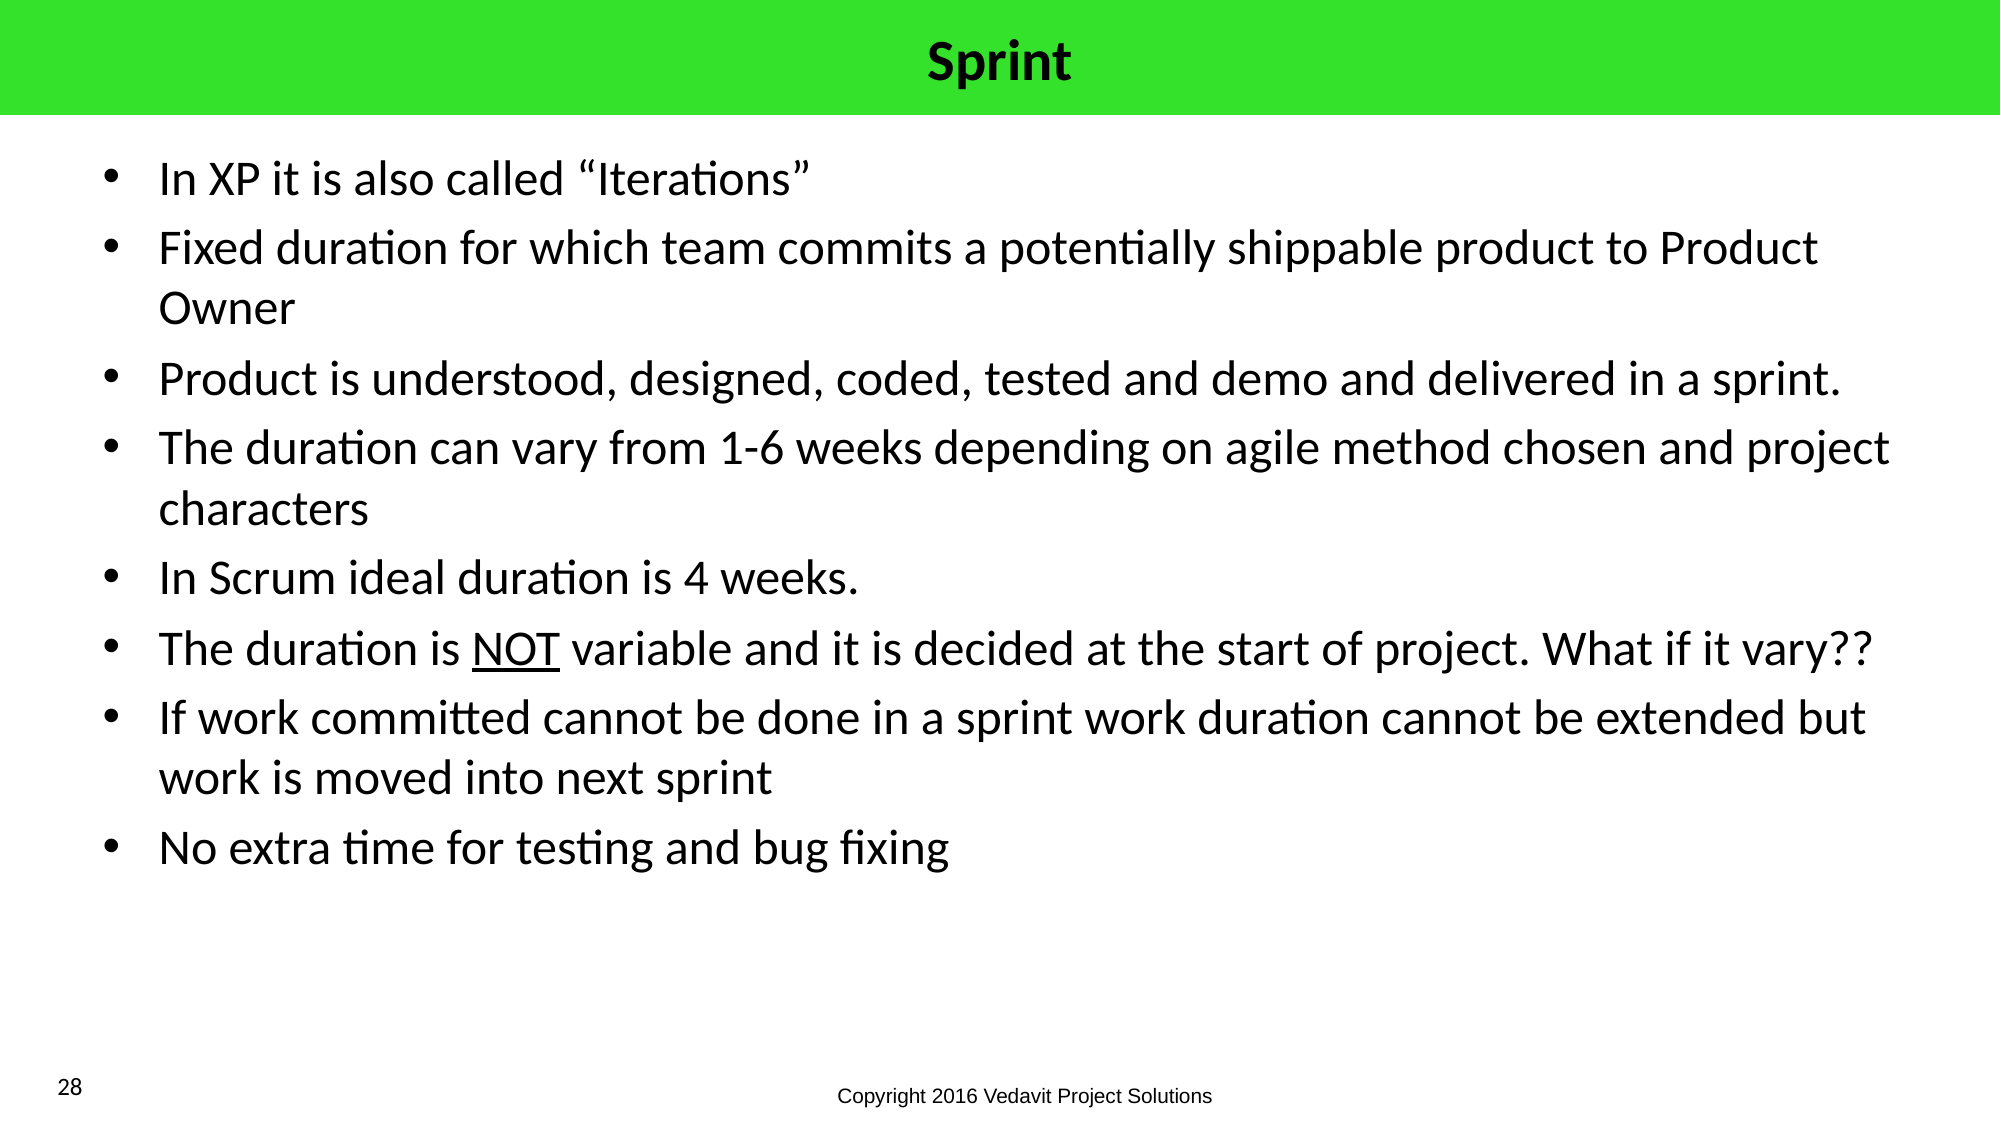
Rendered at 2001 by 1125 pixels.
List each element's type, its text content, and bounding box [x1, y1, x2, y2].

slide_number 28 [3, 1055, 137, 1116]
list In XP it is also called “Iterations” Fixed duration for which team commits a potentially shippable product to Product Owner Product is understood, designed, coded, tested and demo and delivered in a sprint. The duration can vary from 1-6 weeks depending on agile method chosen and project characters In Scrum ideal duration is 4 weeks. The duration is NOT variable and it is decided at the start of project. What if it vary?? If work committed cannot be done in a sprint work duration cannot be extended but work is moved into next sprint No extra time for testing and bug fixing [87, 137, 1950, 1031]
title Sprint [0, 0, 2000, 115]
